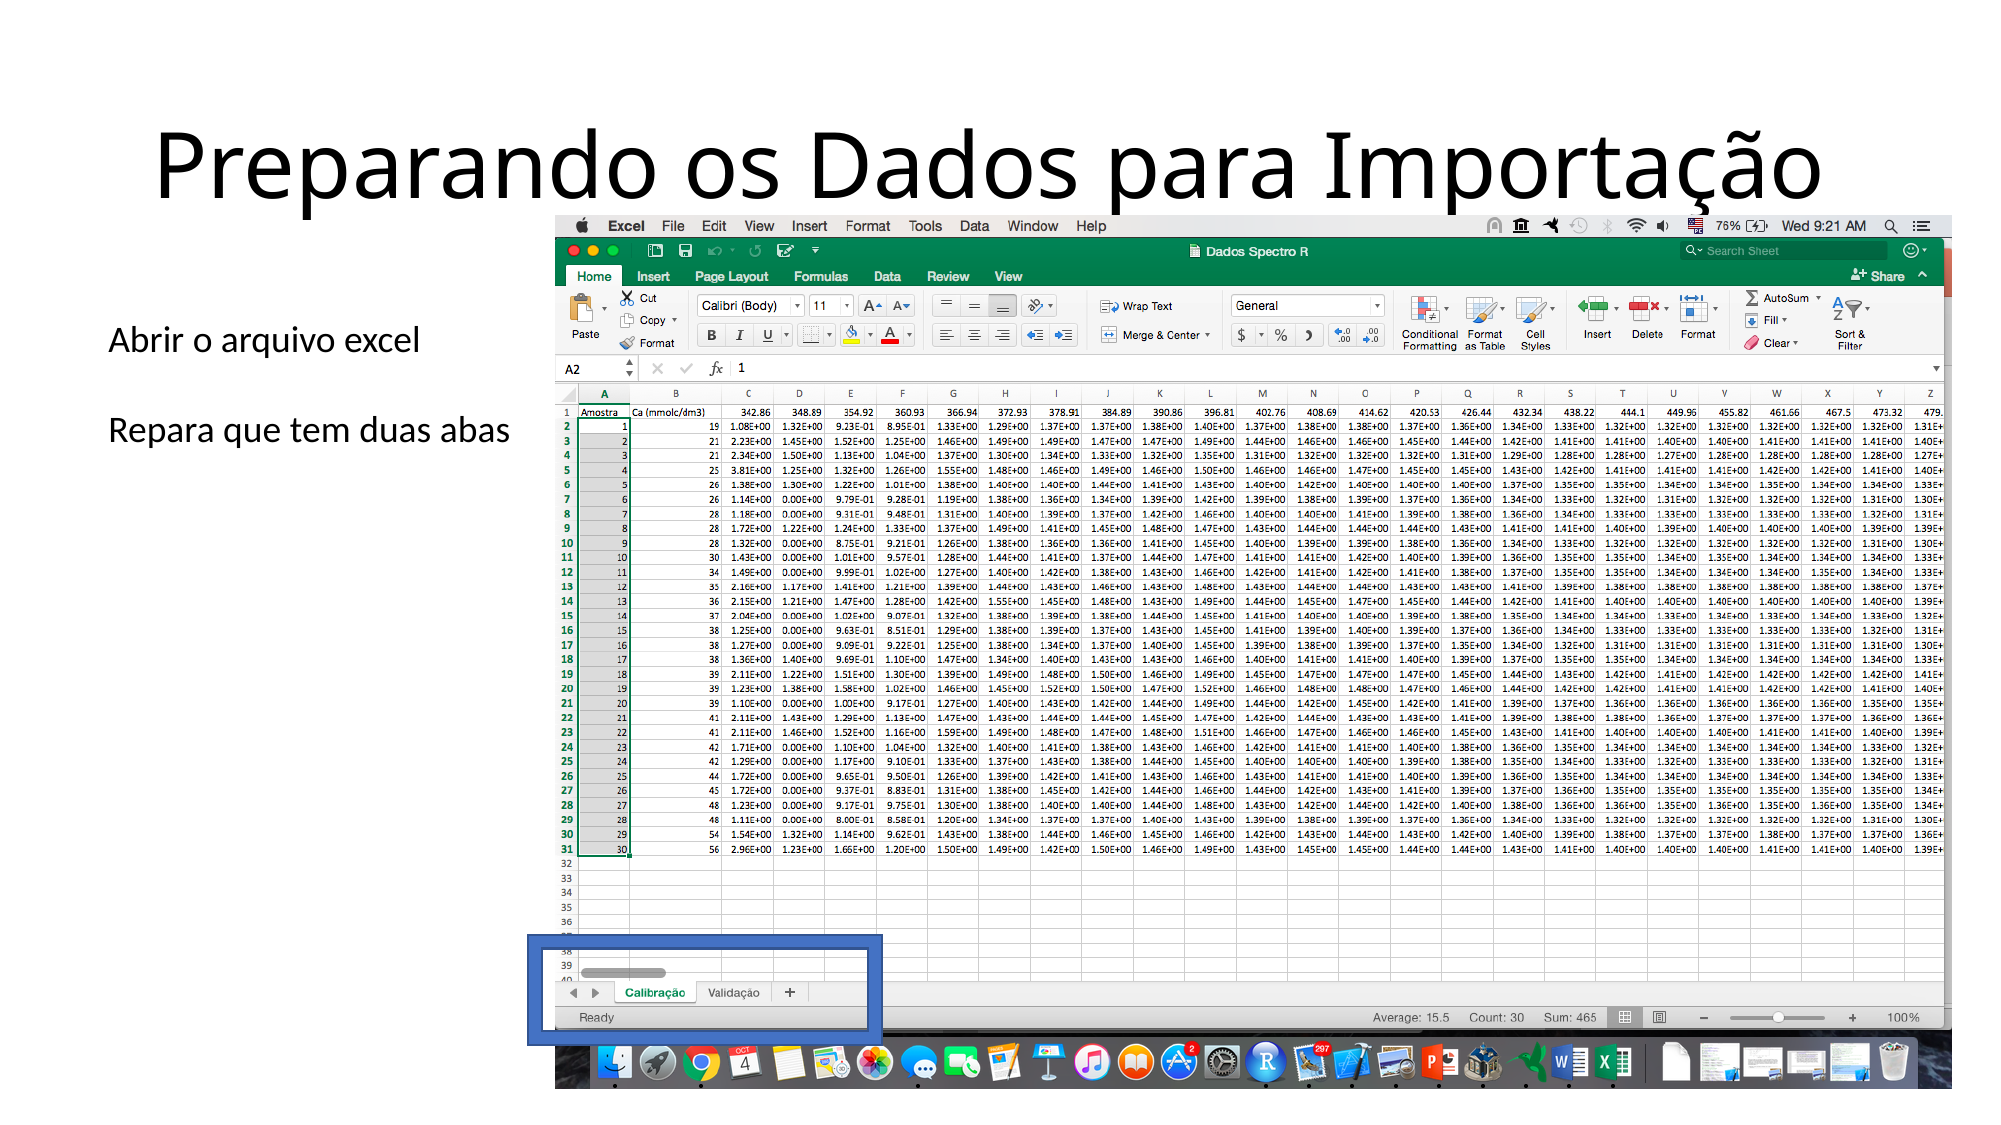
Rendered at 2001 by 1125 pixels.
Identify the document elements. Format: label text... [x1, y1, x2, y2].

picture [555, 215, 1952, 1089]
text_box Abrir o arquivo excel Repara que tem duas abas [93, 307, 526, 457]
title Preparando os Dados para Importação [137, 59, 1863, 278]
text_box [527, 934, 555, 1046]
